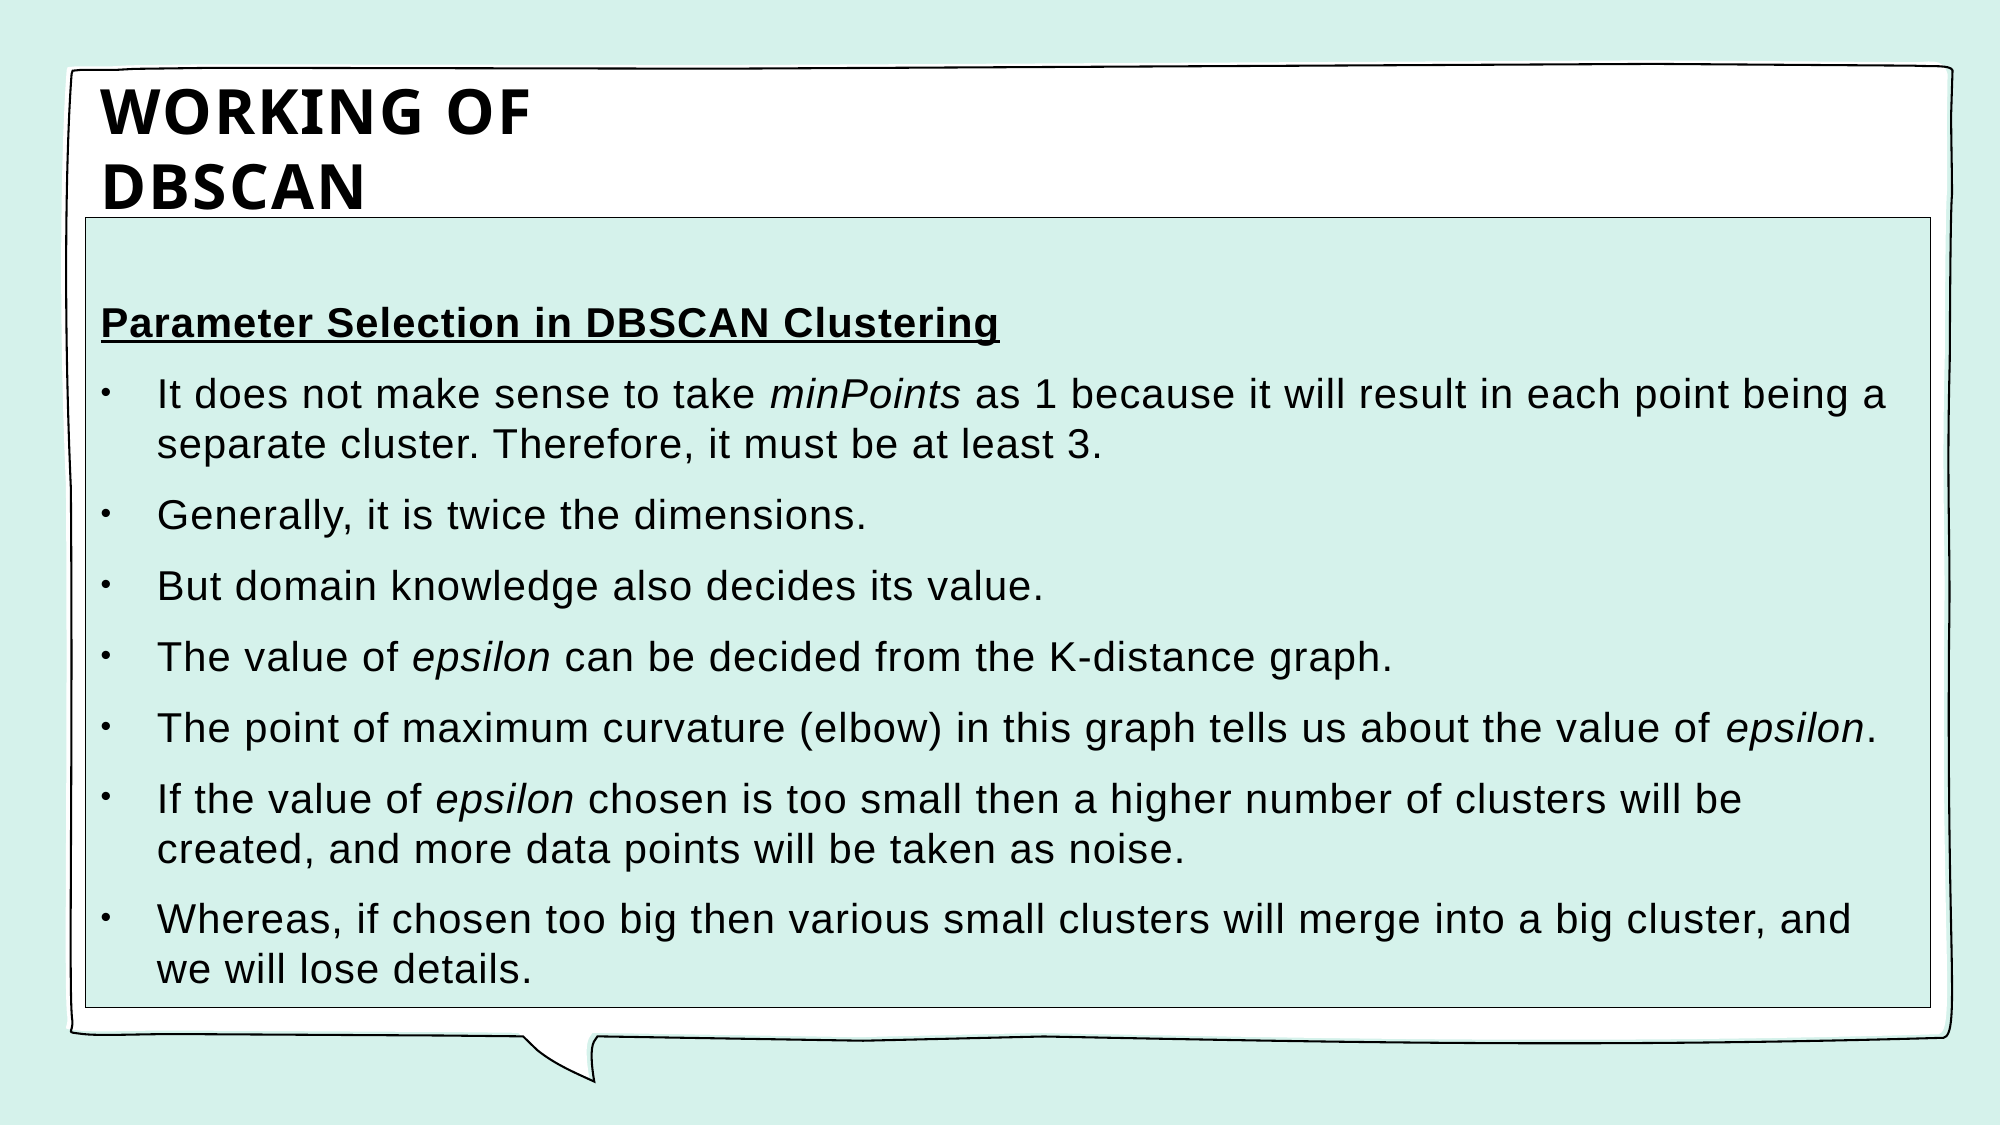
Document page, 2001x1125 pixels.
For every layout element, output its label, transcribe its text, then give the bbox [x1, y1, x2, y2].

title WORKING OF DBSCAN [85, 63, 599, 217]
list Parameter Selection in DBSCAN Clustering It does not make sense to take minPoints as 1 because it will result in each point being a separate cluster. Therefore, it must be at least 3. Generally, it is twice the dimensions. But domain knowledge also decides its value. The value of epsilon can be decided from the K-distance graph. The point of maximum curvature (elbow) in this graph tells us about the value of epsilon. If the value of epsilon chosen is too small then a higher number of clusters will be created, and more data points will be taken as noise. Whereas, if chosen too big then various small clusters will merge into a big cluster, and we will lose details. [85, 217, 1931, 1008]
